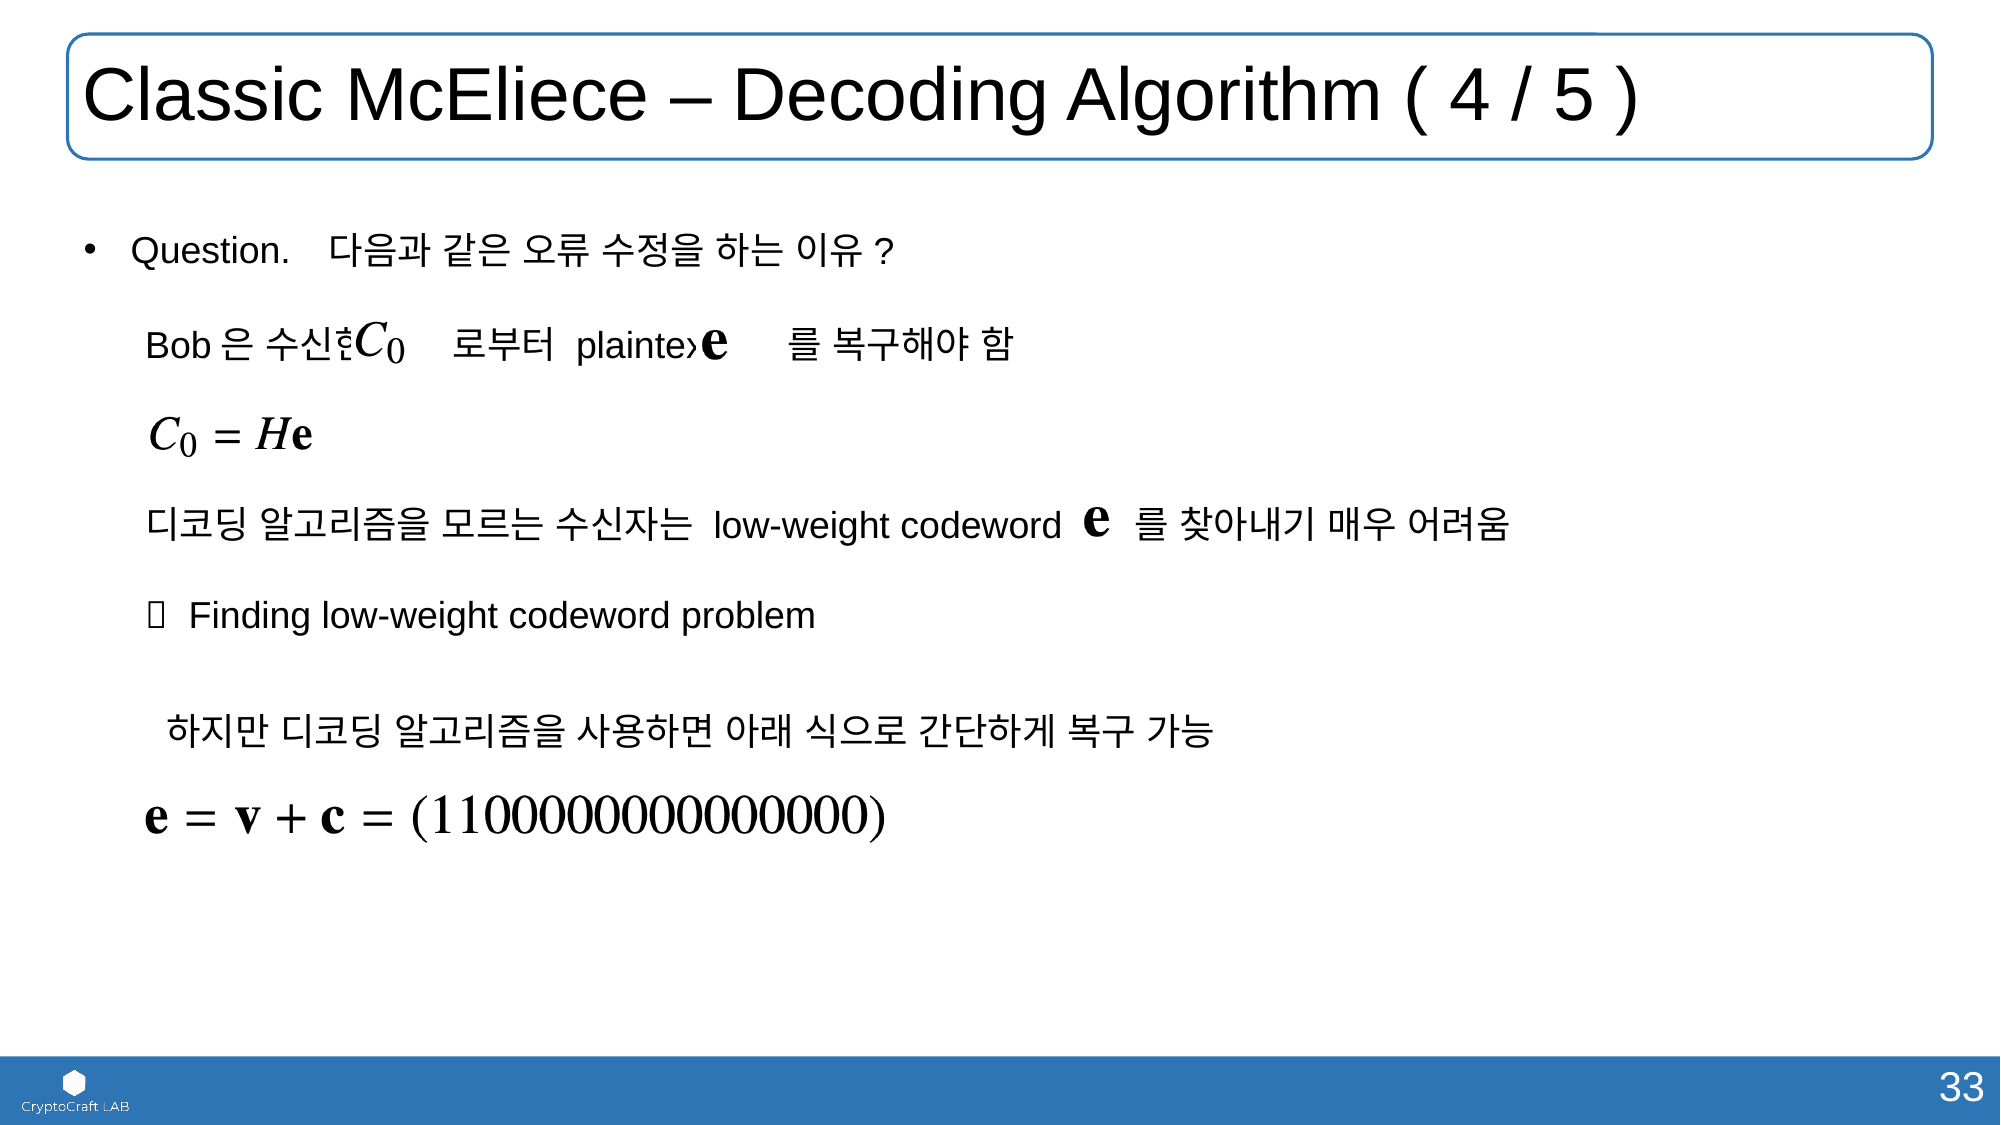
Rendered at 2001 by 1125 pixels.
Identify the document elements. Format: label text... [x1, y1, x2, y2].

text_box Bob은 수신한 로부터 plaintext 를 복구해야 함 디코딩 알고리즘을 모르는 수신자는 low-weight codeword 를 찾아내기 매우 어려움  Finding low-weight codeword problem [130, 313, 1527, 644]
picture [696, 326, 734, 365]
picture [144, 408, 318, 463]
text_box 다음과 같은 오류 수정을 하는 이유? [314, 219, 910, 280]
picture [1078, 503, 1116, 542]
picture [13, 1061, 138, 1123]
picture [351, 315, 410, 366]
text_box Question. [68, 218, 317, 279]
picture [144, 784, 889, 850]
title Classic McEliece – Decoding Algorithm ( 4 / 5 ) [67, 34, 1933, 160]
text_box 하지만 디코딩 알고리즘을 사용하면 아래 식으로 간단하게 복구 가능 [151, 700, 1232, 761]
